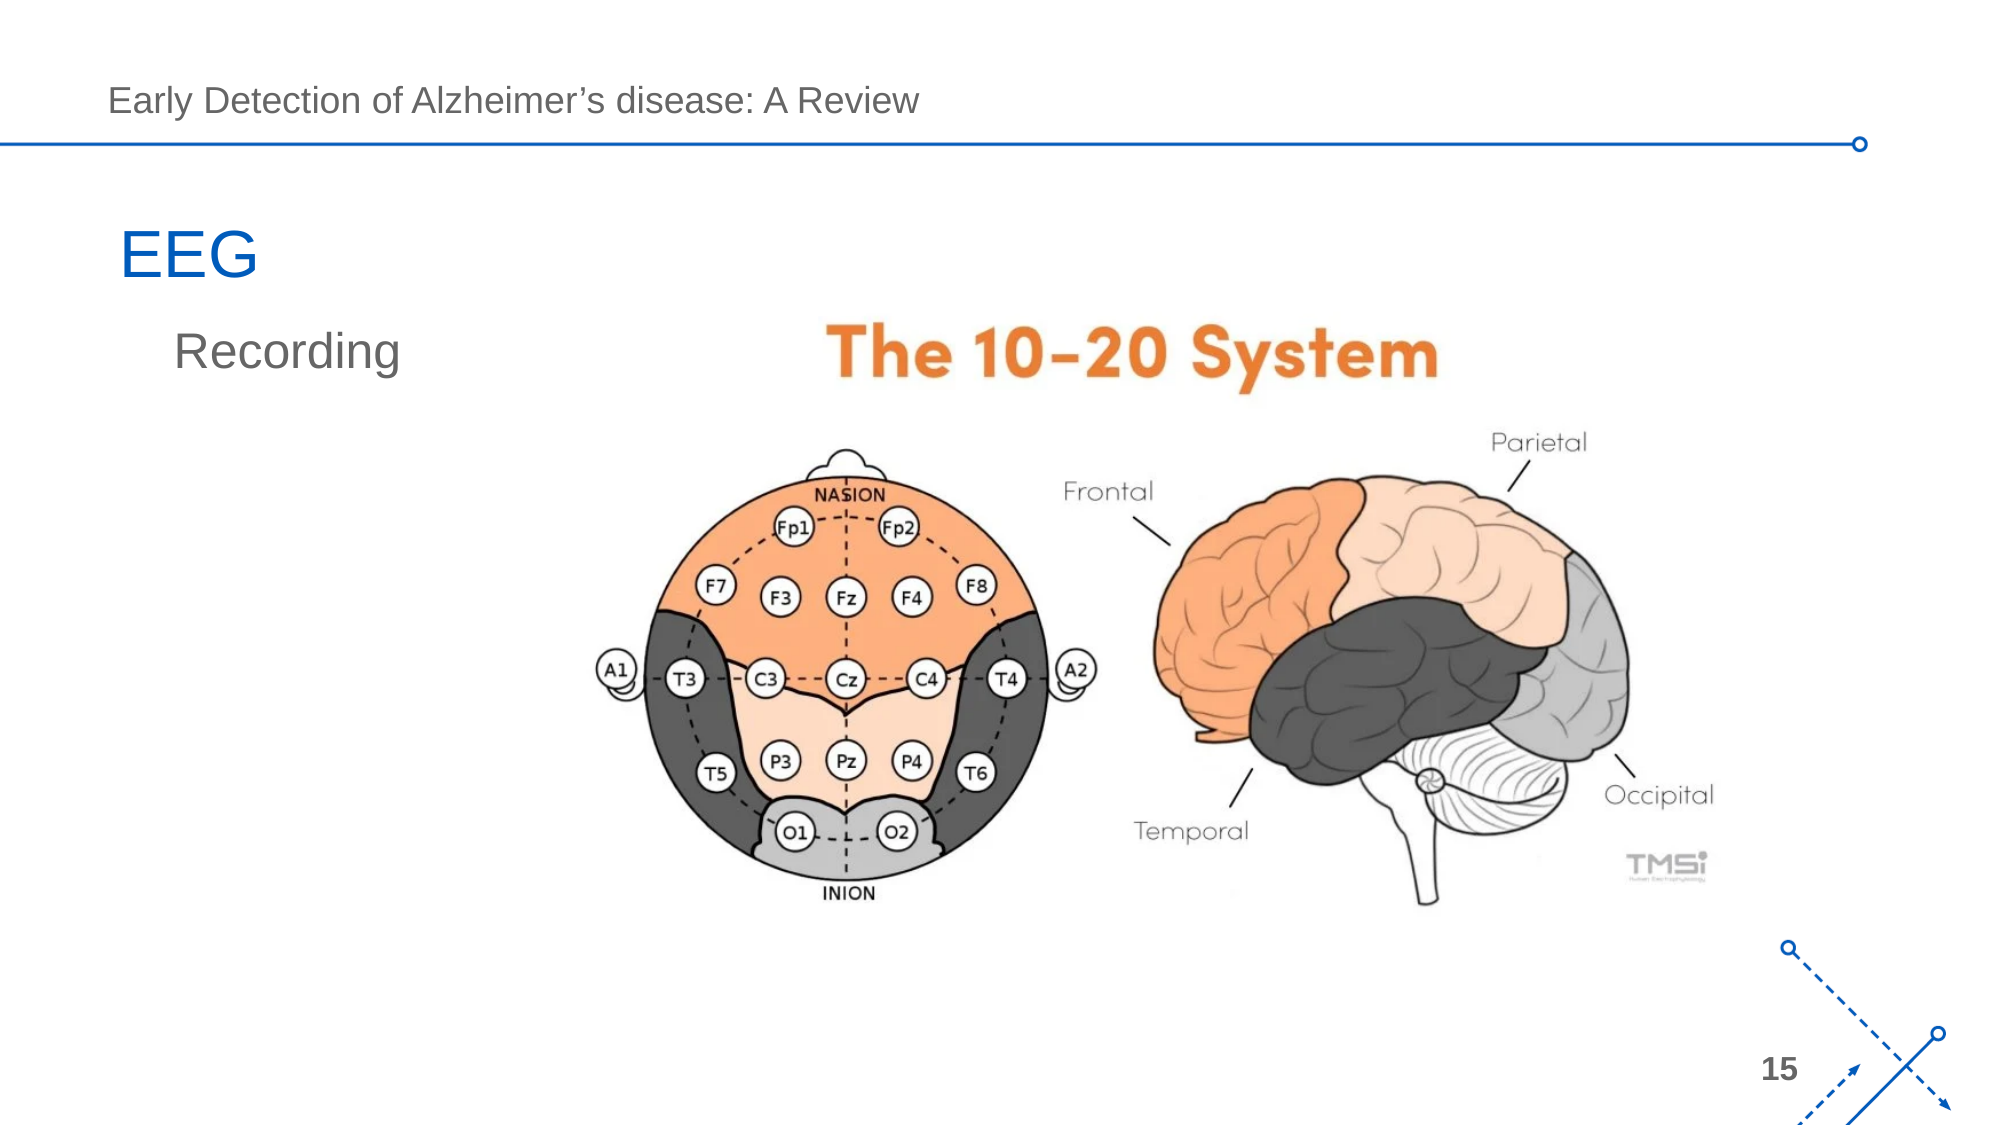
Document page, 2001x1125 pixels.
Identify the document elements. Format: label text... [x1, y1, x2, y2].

text_box Recording [158, 317, 571, 387]
picture [0, 0, 2001, 1125]
title EEG [104, 211, 1665, 299]
